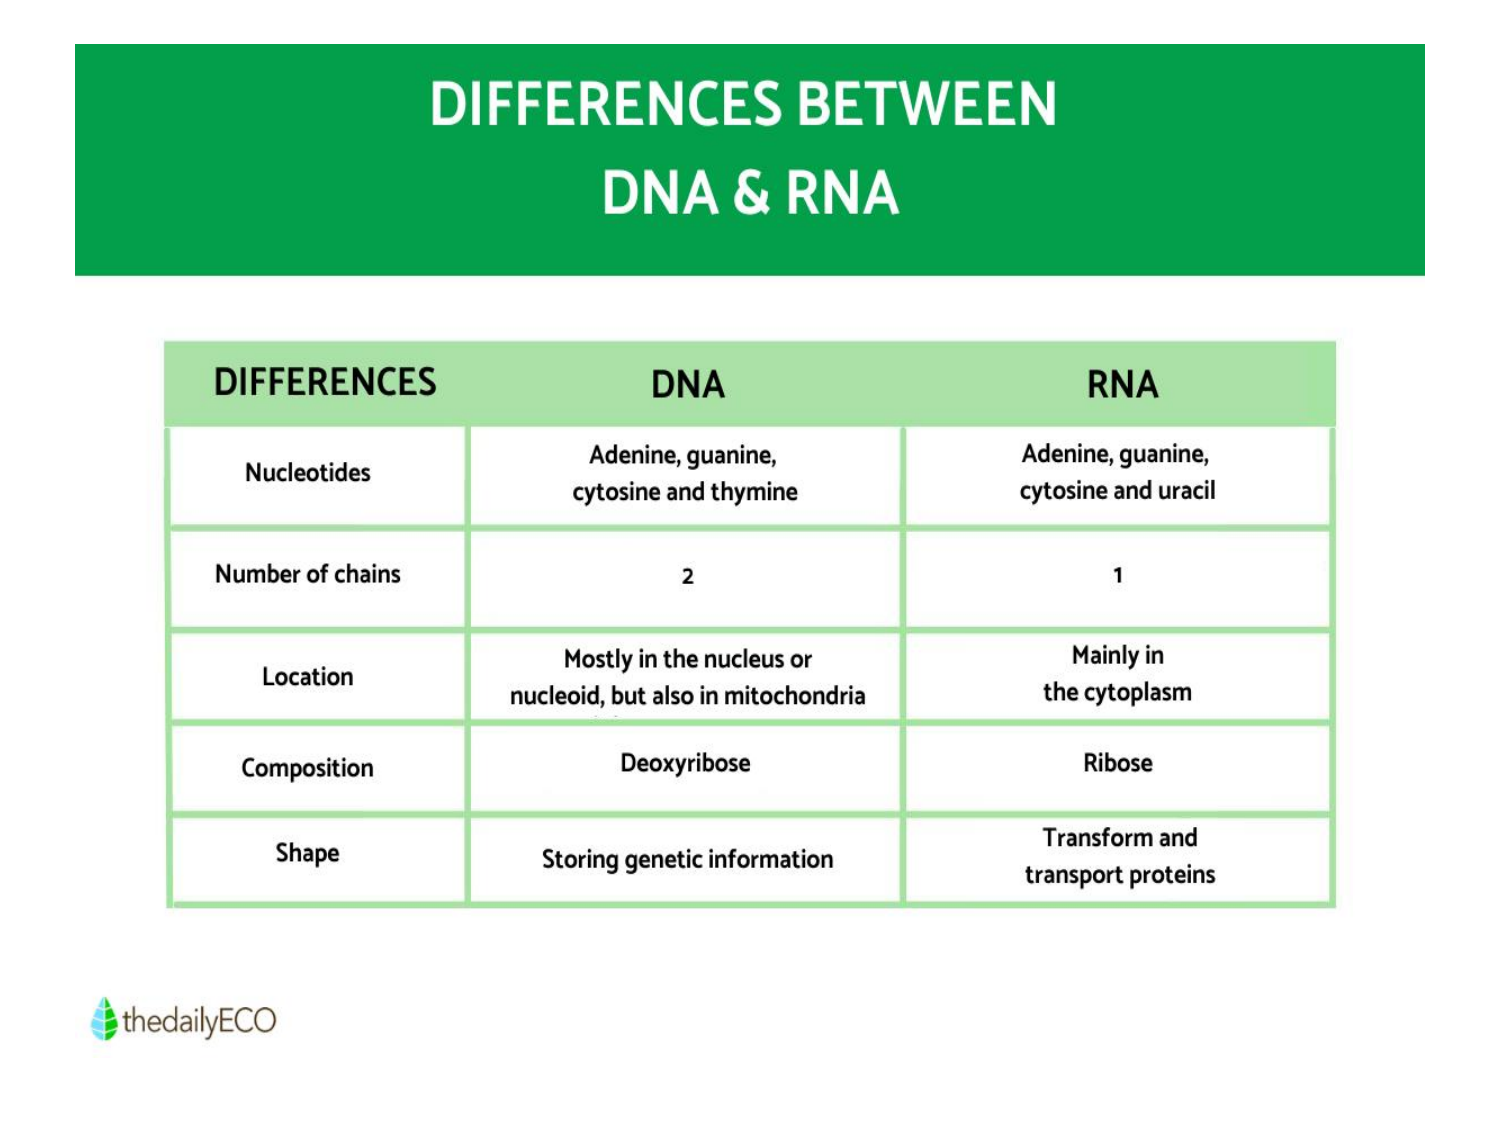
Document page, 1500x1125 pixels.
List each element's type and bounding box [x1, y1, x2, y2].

list [74, 44, 1426, 1059]
